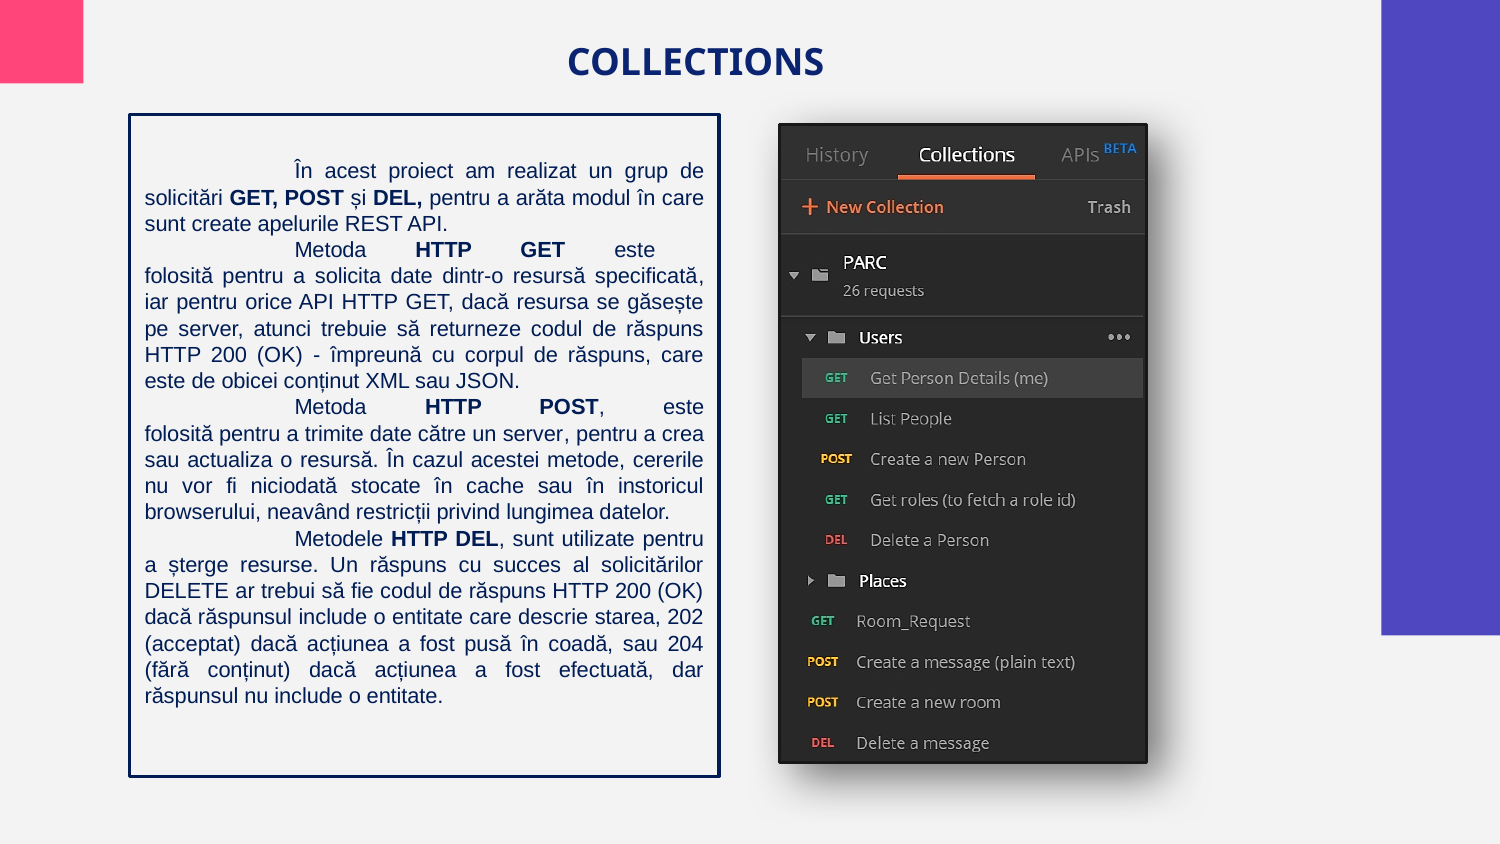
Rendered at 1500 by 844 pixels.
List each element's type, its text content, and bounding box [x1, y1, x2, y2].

text_box În acest proiect am realizat un grup de solicitări GET, POST și DEL, pentru a arăta modul în care sunt create apelurile REST API. Metoda HTTP GET este folosită pentru a solicita date dintr-o resursă specificată, iar pentru orice API HTTP GET, dacă resursa se găsește pe server, atunci trebuie să returneze codul de răspuns HTTP 200 (OK) - împreună cu corpul de răspuns, care este de obicei conținut XML sau JSON. Metoda HTTP POST, este folosită pentru a trimite date către un server, pentru a crea sau actualiza o resursă. În cazul acestei metode, cererile nu vor fi niciodată stocate în cache sau în instoricul browserului, neavând restricții privind lungimea datelor. Metodele HTTP DEL, sunt utilizate pentru a șterge resurse. Un răspuns cu succes al solicitărilor DELETE ar trebui să fie codul de răspuns HTTP 200 (OK) dacă răspunsul include o entitate care descrie starea, 202 (acceptat) dacă acțiunea a fost pusă în coadă, sau 204 (fără conținut) dacă acțiunea a fost efectuată, dar răspunsul nu include o entitate. [129, 114, 719, 777]
picture [780, 125, 1146, 761]
title COLLECTIONS [548, 0, 843, 126]
